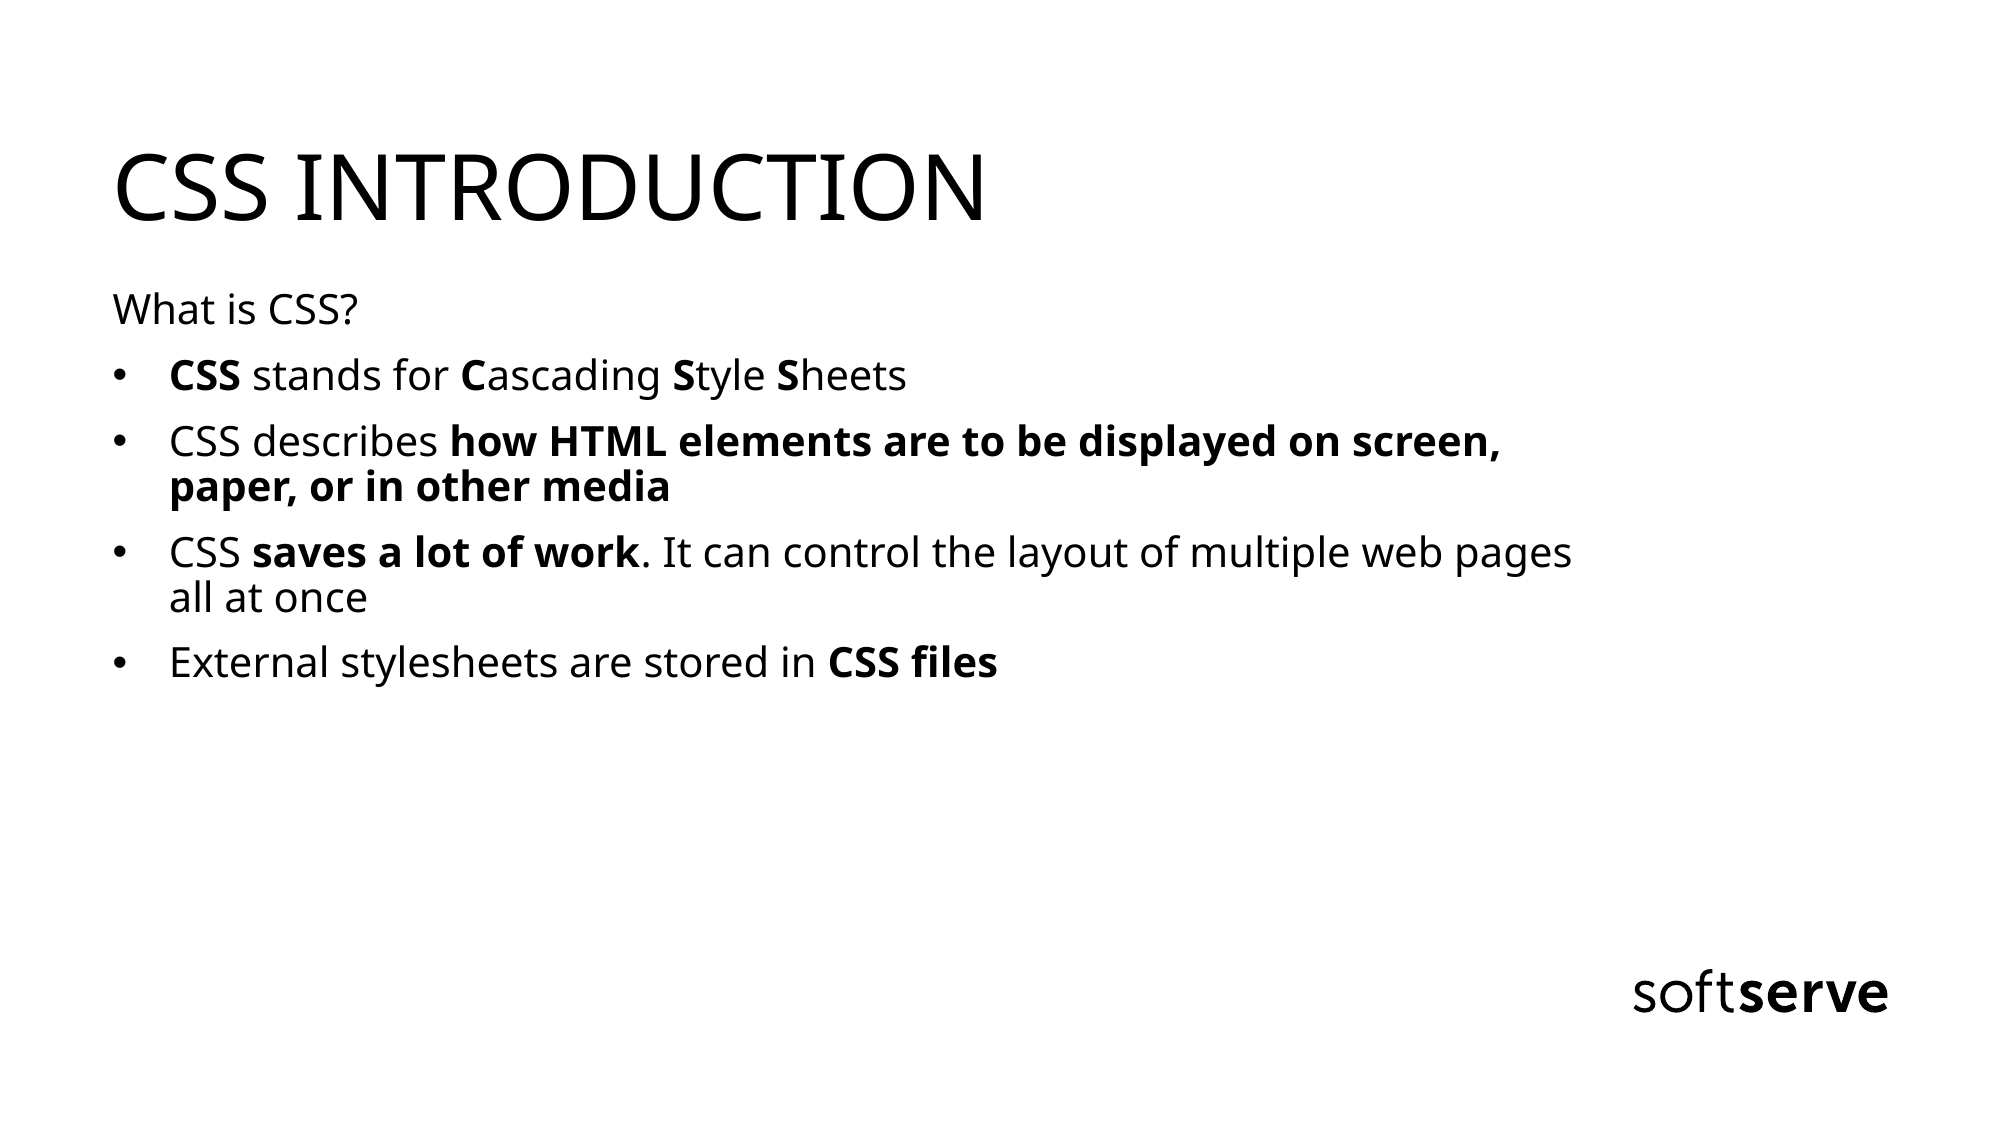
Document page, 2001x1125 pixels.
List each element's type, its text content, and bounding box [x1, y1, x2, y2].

list What is CSS? CSS stands for Cascading Style Sheets CSS describes how HTML elements are to be displayed on screen, paper, or in other media CSS saves a lot of work. It can control the layout of multiple web pages all at once External stylesheets are stored in CSS files [112, 284, 1622, 907]
text_box CSS INTRODUCTION [112, 2, 1888, 284]
